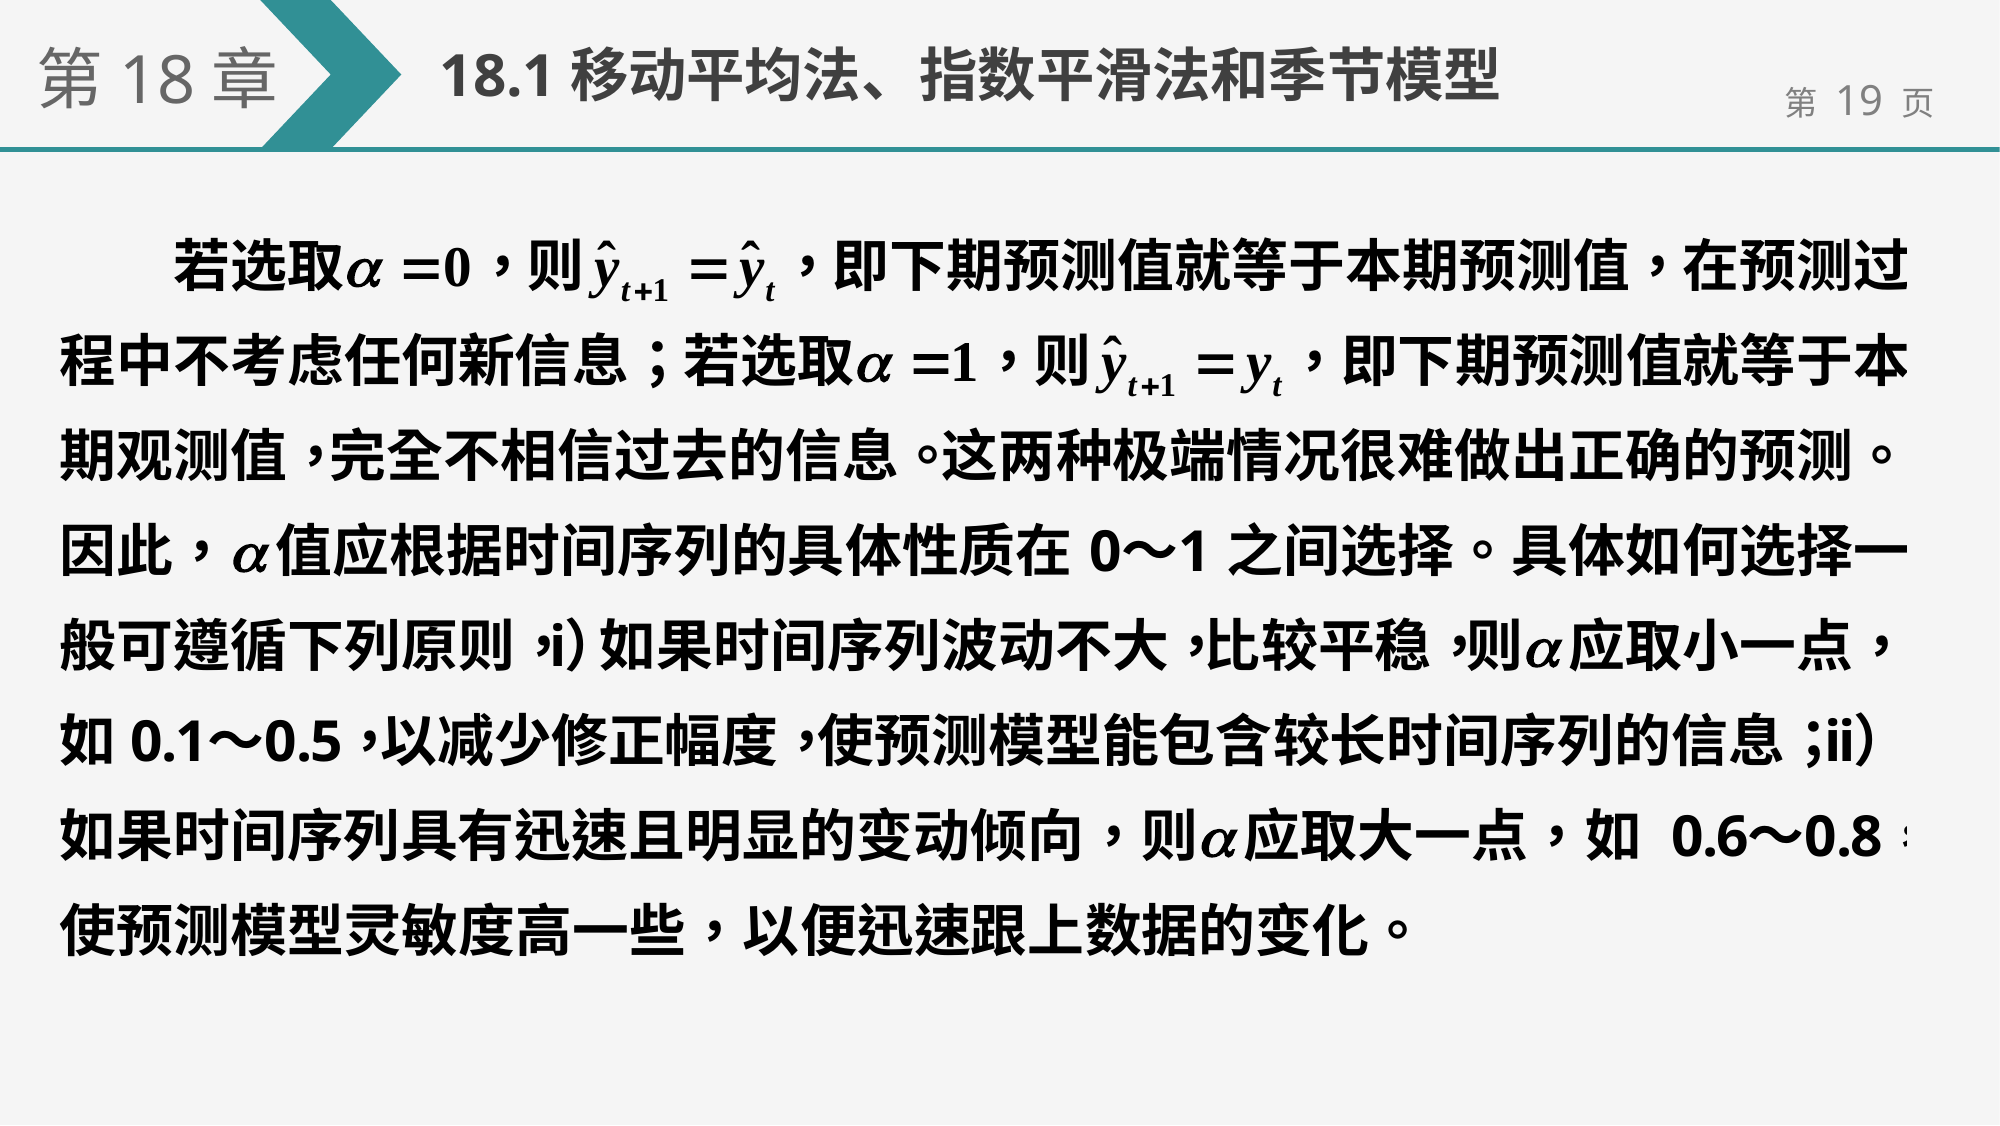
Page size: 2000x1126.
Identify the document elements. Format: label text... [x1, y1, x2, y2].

text_box 18.1移动平均法、指数平滑法和季节模型 [424, 31, 1804, 116]
text_box 第18章 [21, 29, 294, 125]
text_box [59, 218, 1907, 1010]
text_box [258, 0, 403, 148]
